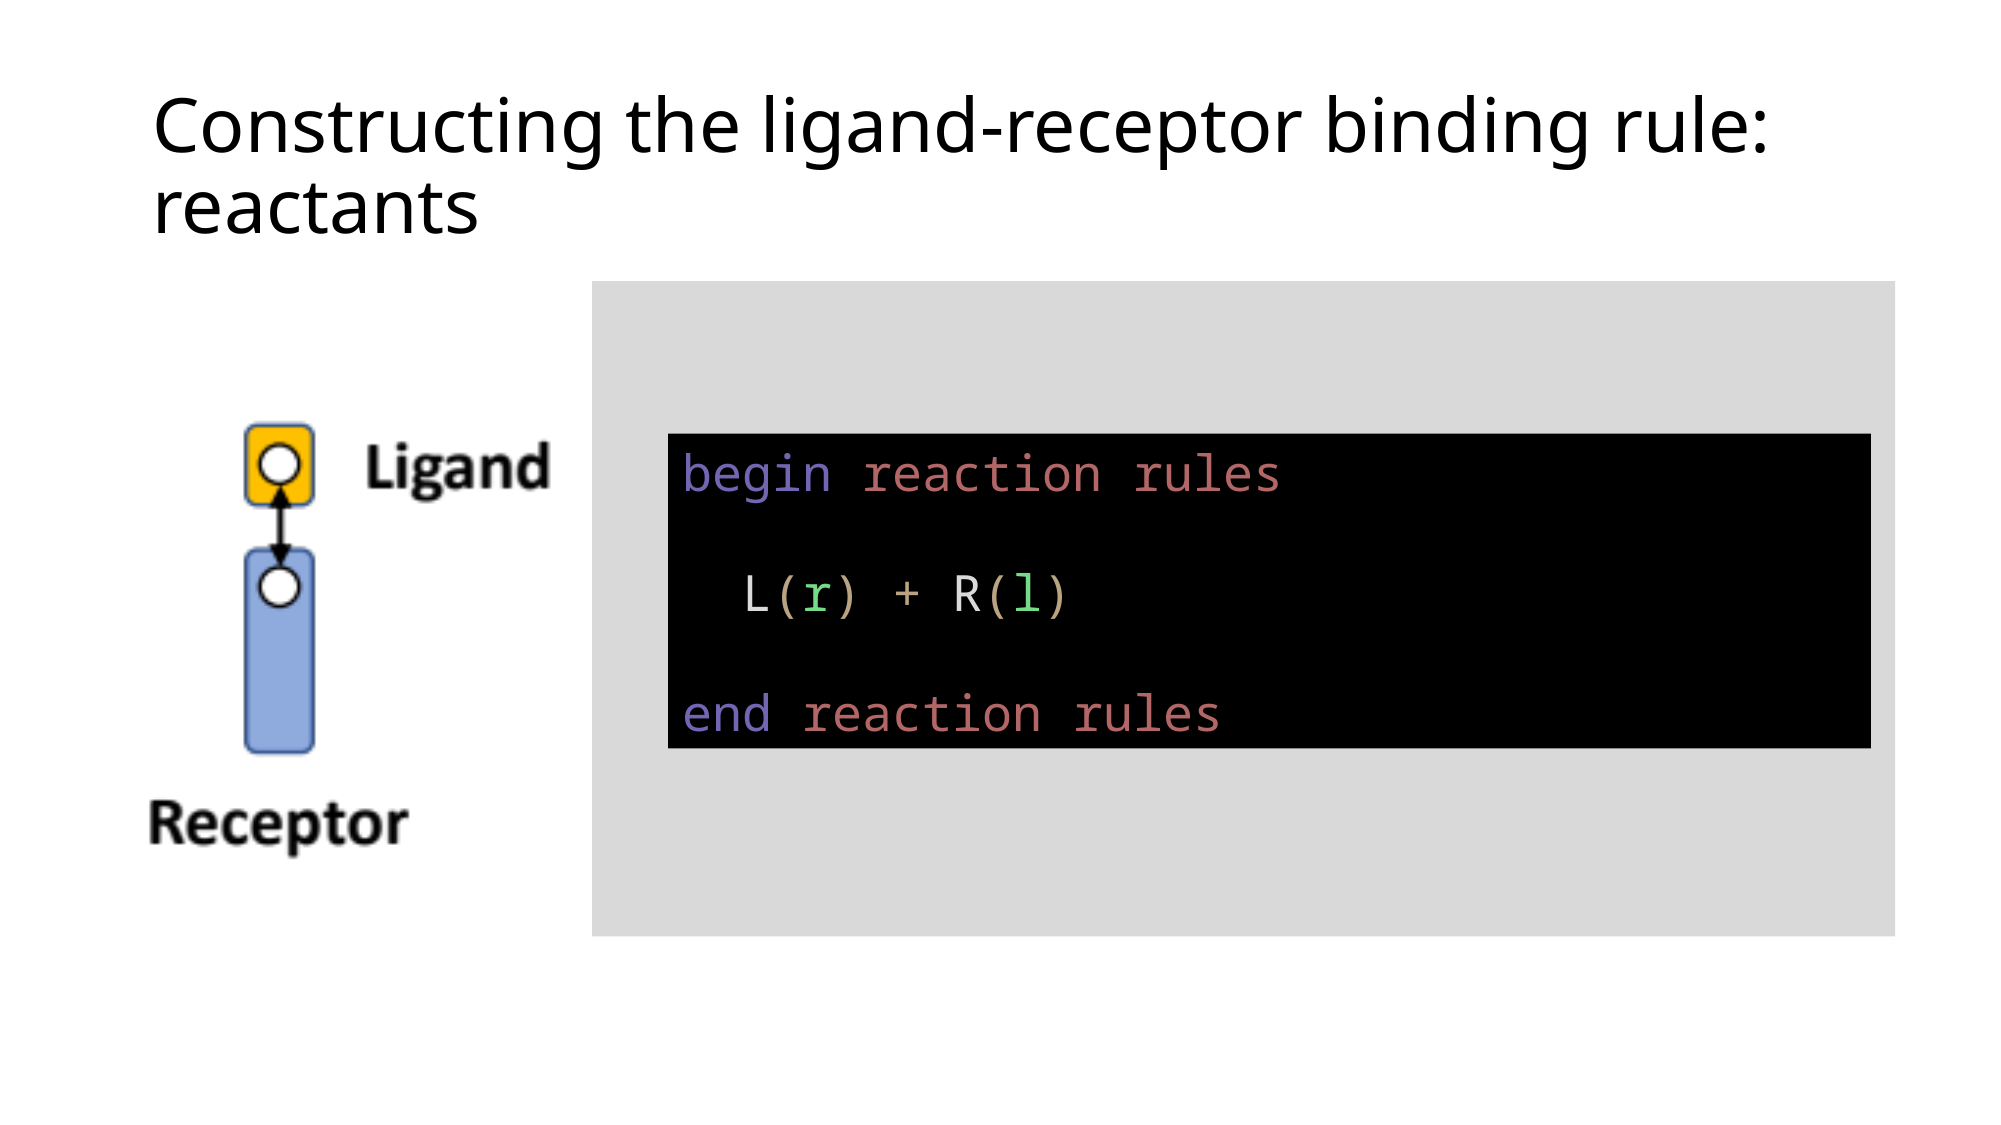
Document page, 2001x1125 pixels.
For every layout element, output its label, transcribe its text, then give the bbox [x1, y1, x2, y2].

picture [104, 399, 592, 906]
text_box begin reaction rules L(r) + R(l) end reaction rules [668, 433, 1871, 749]
text_box [591, 280, 1896, 937]
title Constructing the ligand-receptor binding rule: reactants [137, 59, 1910, 278]
